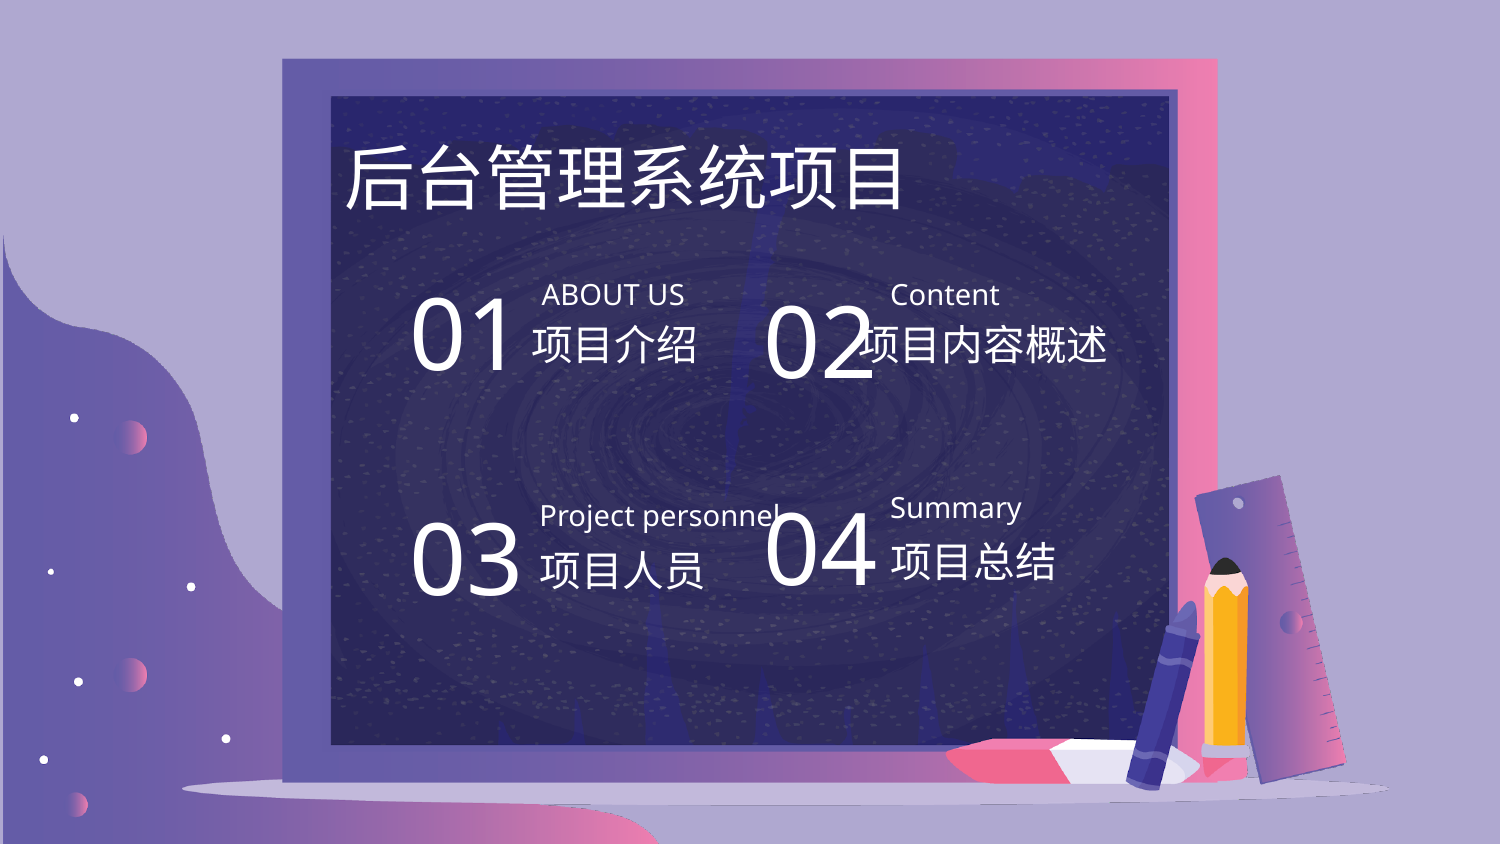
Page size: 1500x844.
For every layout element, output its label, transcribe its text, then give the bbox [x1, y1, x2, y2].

title 01 [369, 255, 539, 391]
text_box 后台管理系统项目 [95, 68, 926, 234]
title 03 [369, 480, 539, 615]
title Project personnel [539, 486, 723, 529]
title ABOUT US [539, 265, 723, 304]
title Summary [894, 478, 1222, 539]
title Content [894, 265, 1222, 327]
subtitle 项目介绍 [539, 304, 723, 359]
subtitle 项目人员 [539, 529, 723, 584]
title 02 [723, 263, 894, 399]
subtitle 项目内容概述 [894, 304, 1125, 391]
title 04 [723, 470, 894, 605]
picture [0, 0, 1500, 844]
subtitle 项目总结 [894, 520, 1125, 575]
